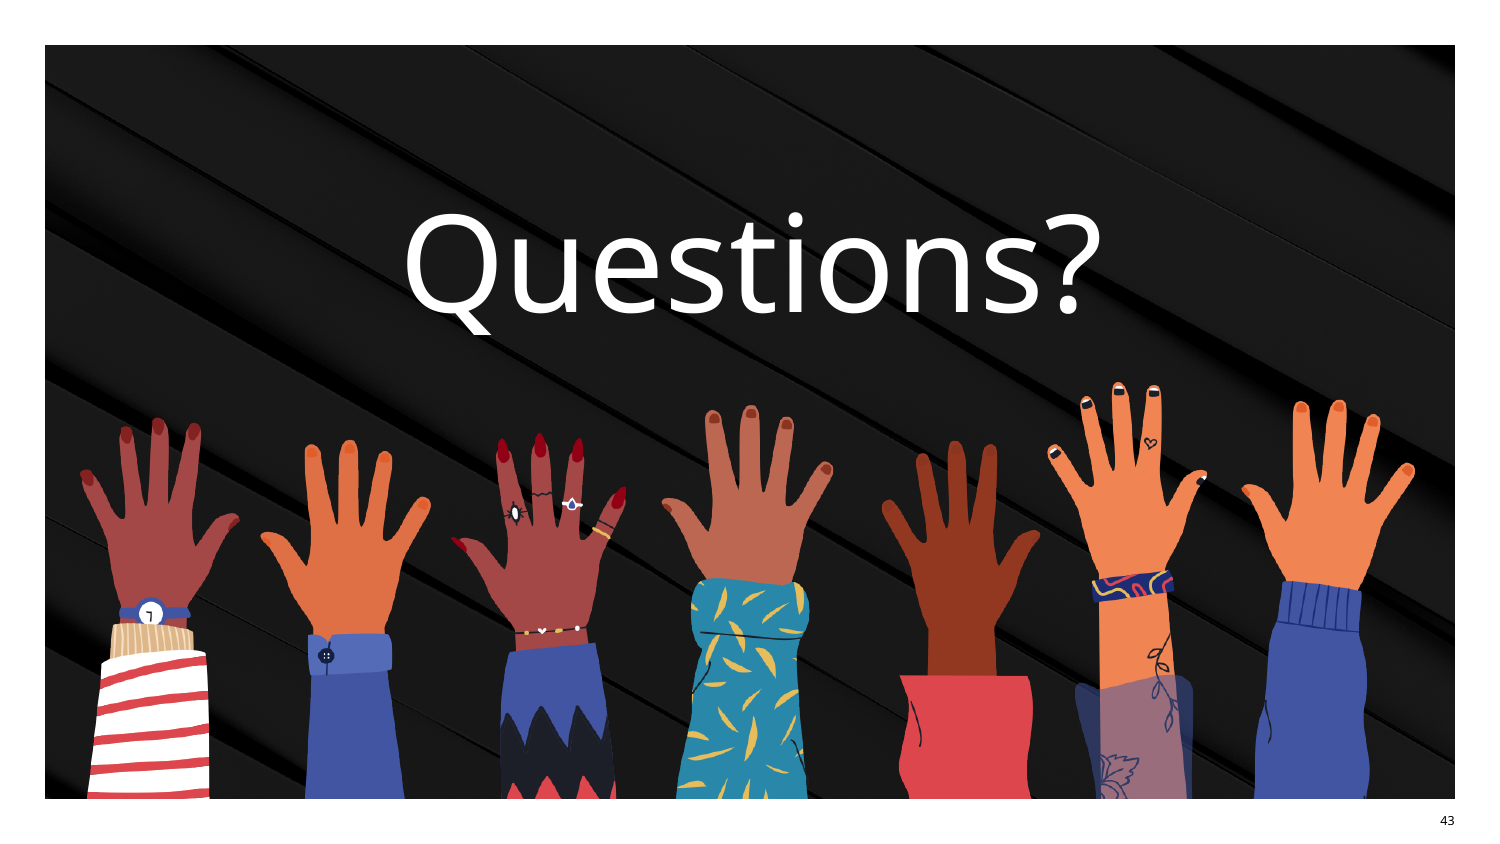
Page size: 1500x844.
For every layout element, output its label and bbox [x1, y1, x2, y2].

picture [45, 45, 1455, 799]
